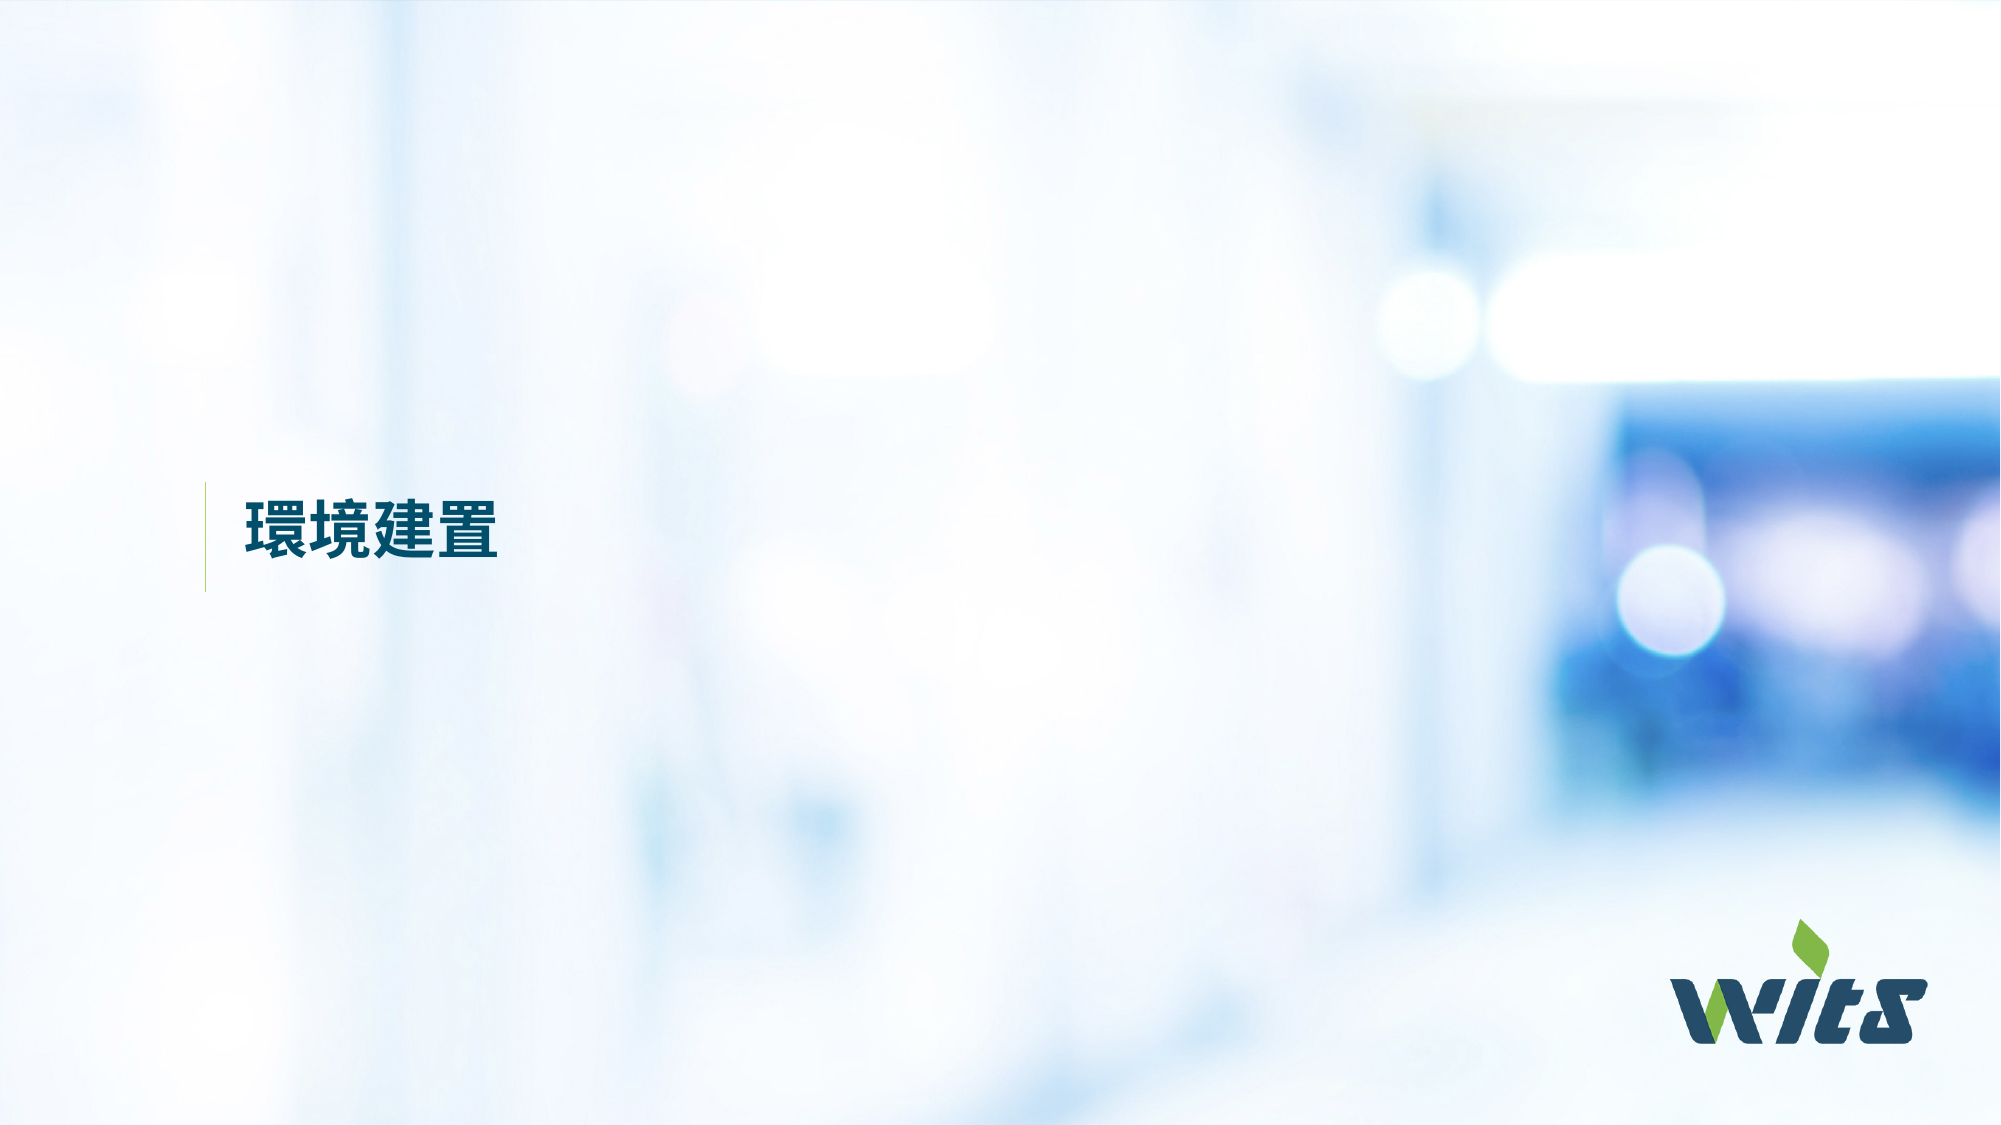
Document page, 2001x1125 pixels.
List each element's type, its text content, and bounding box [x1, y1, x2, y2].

picture [0, 0, 2001, 1125]
title 環境建置 [229, 490, 1443, 576]
